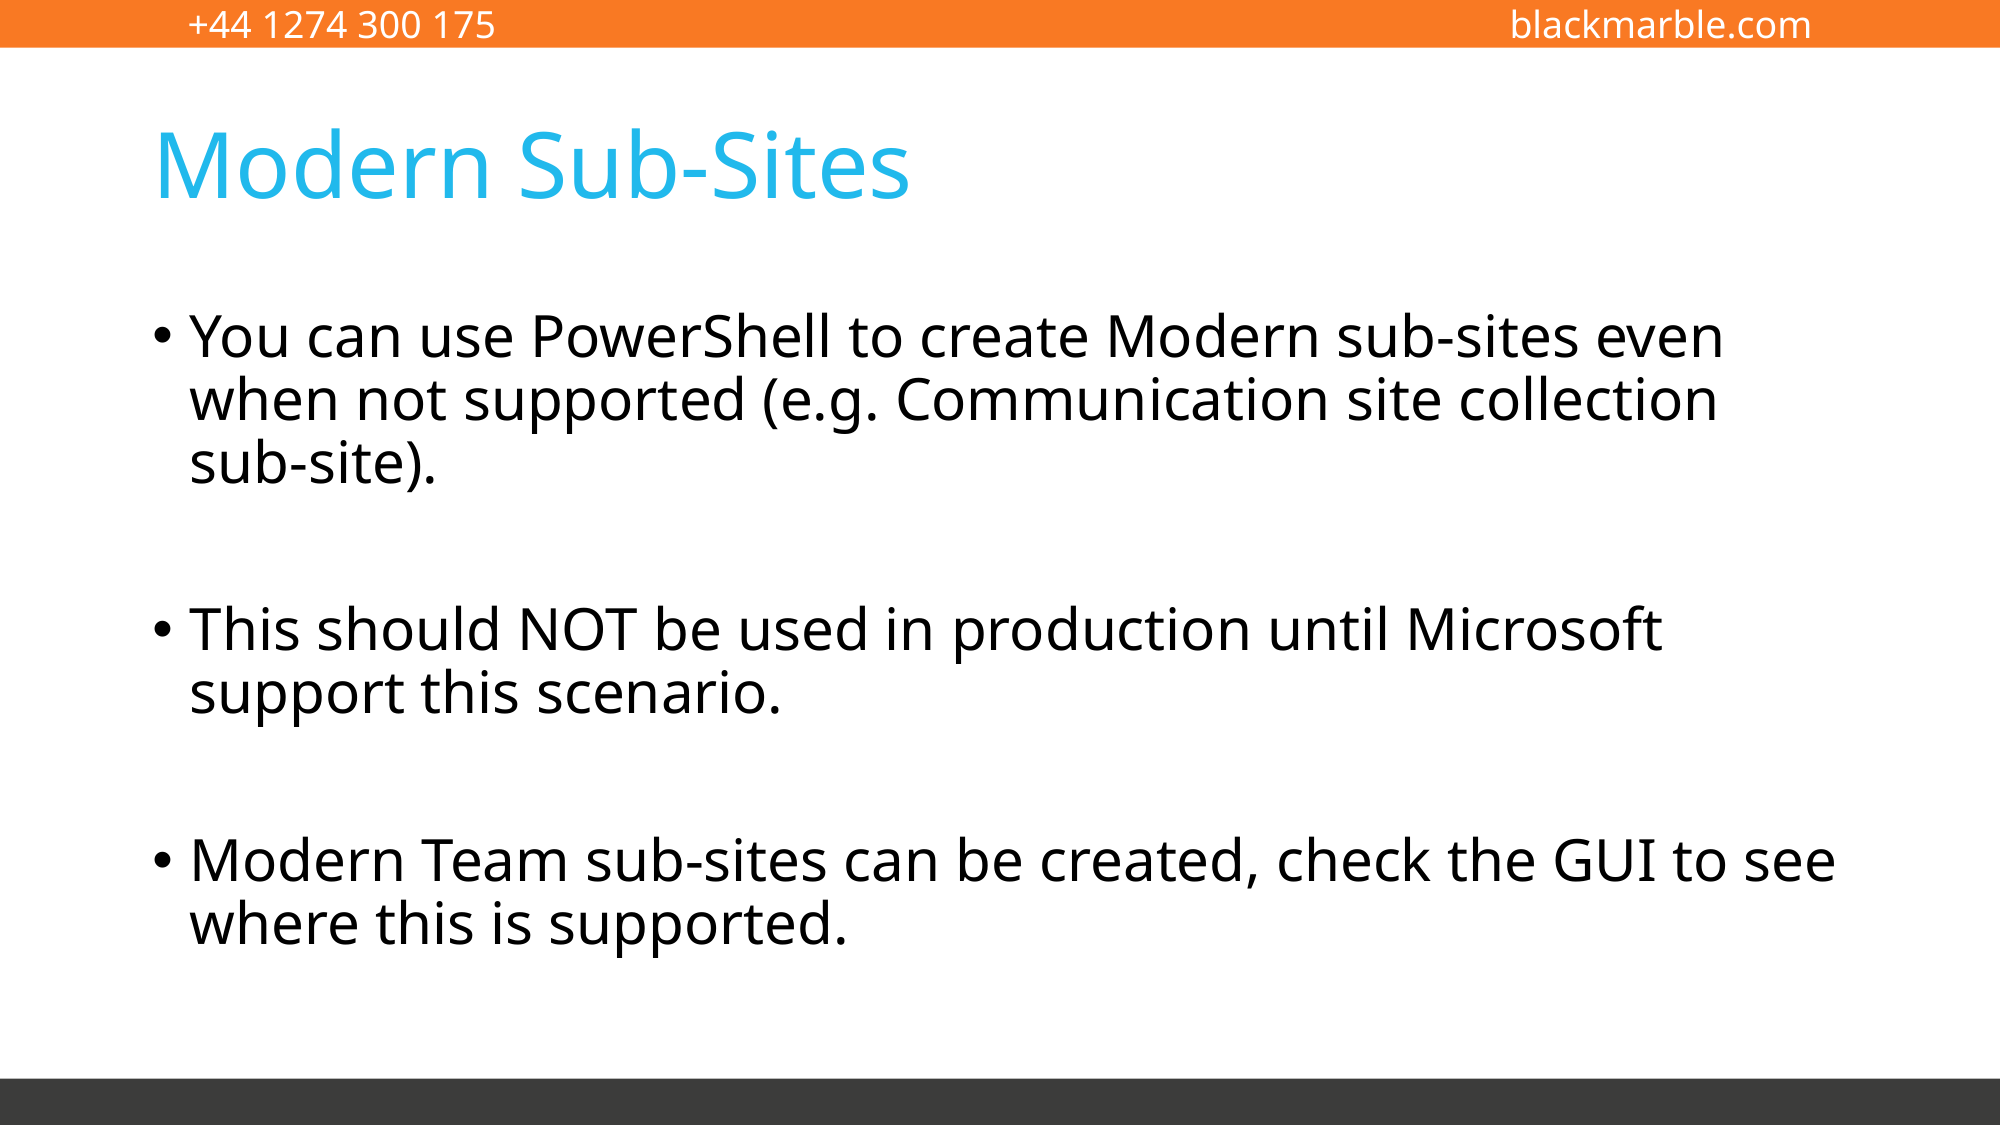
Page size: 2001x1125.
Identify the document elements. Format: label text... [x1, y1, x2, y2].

title Modern Sub-Sites [137, 59, 1863, 278]
list You can use PowerShell to create Modern sub-sites even when not supported (e.g. Communication site collection sub-site). This should NOT be used in production until Microsoft support this scenario. Modern Team sub-sites can be created, check the GUI to see where this is supported. [137, 299, 1863, 1014]
